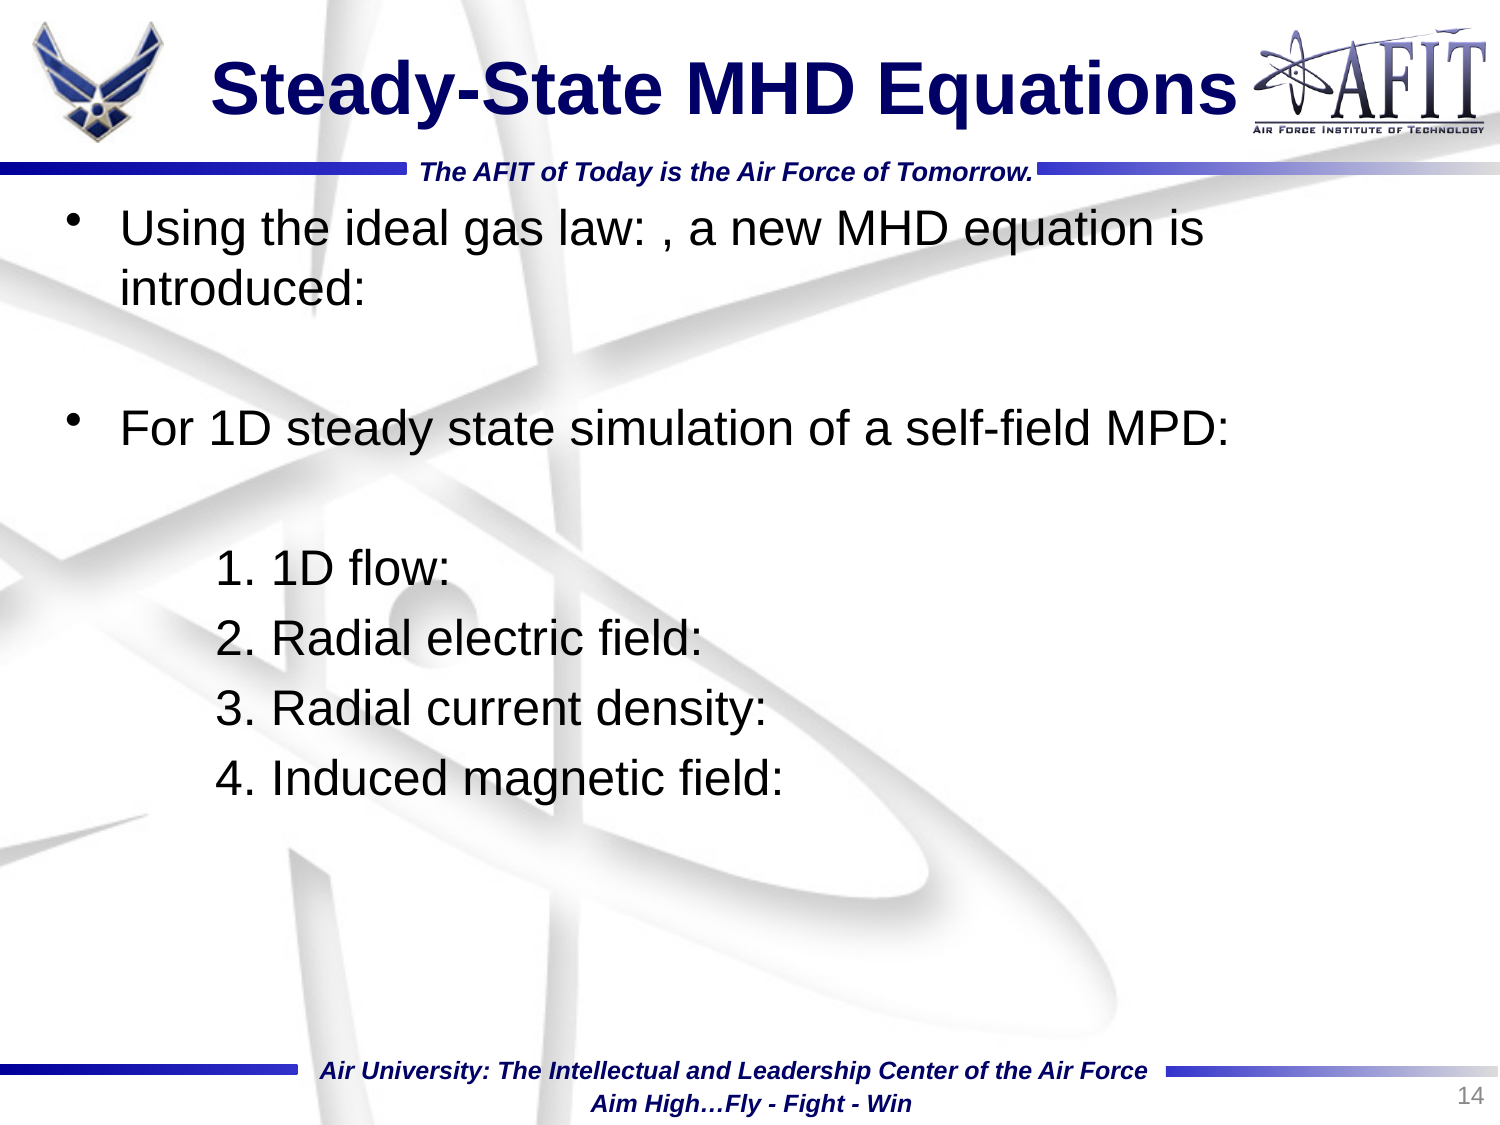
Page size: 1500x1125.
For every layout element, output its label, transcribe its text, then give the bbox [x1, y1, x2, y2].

picture [994, 169, 1001, 179]
title Steady-State MHD Equations [87, 0, 1363, 169]
picture [545, 169, 552, 179]
slide_number 14 [1149, 1065, 1500, 1125]
picture [868, 169, 875, 179]
picture [957, 169, 964, 179]
picture [916, 169, 923, 179]
picture [803, 169, 810, 179]
picture [0, 169, 1500, 1125]
picture [610, 169, 616, 179]
picture [594, 169, 601, 179]
picture [1363, 0, 1500, 162]
picture [0, 0, 87, 162]
